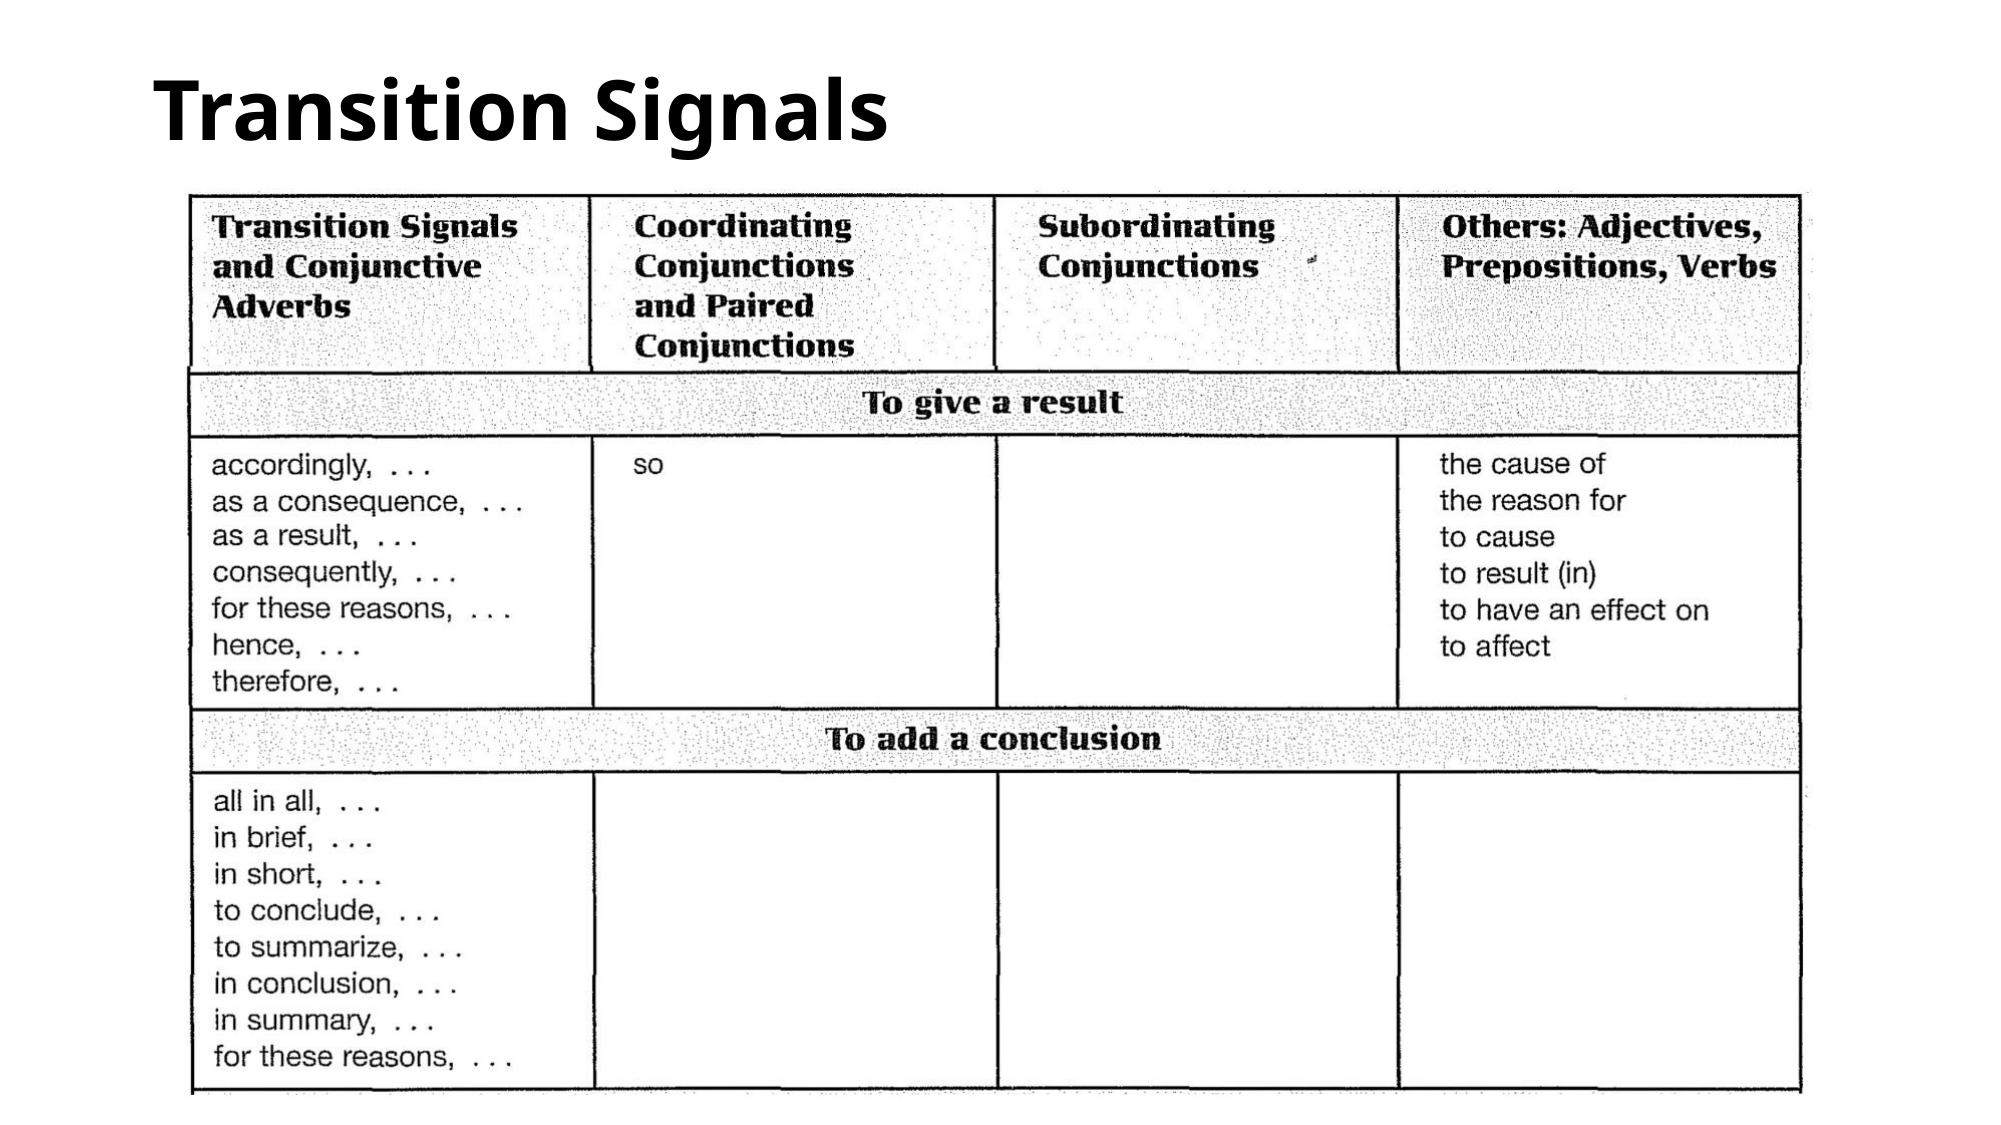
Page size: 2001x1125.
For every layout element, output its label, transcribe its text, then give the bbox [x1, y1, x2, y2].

picture [152, 180, 1848, 1124]
title Transition Signals [137, 55, 1863, 172]
